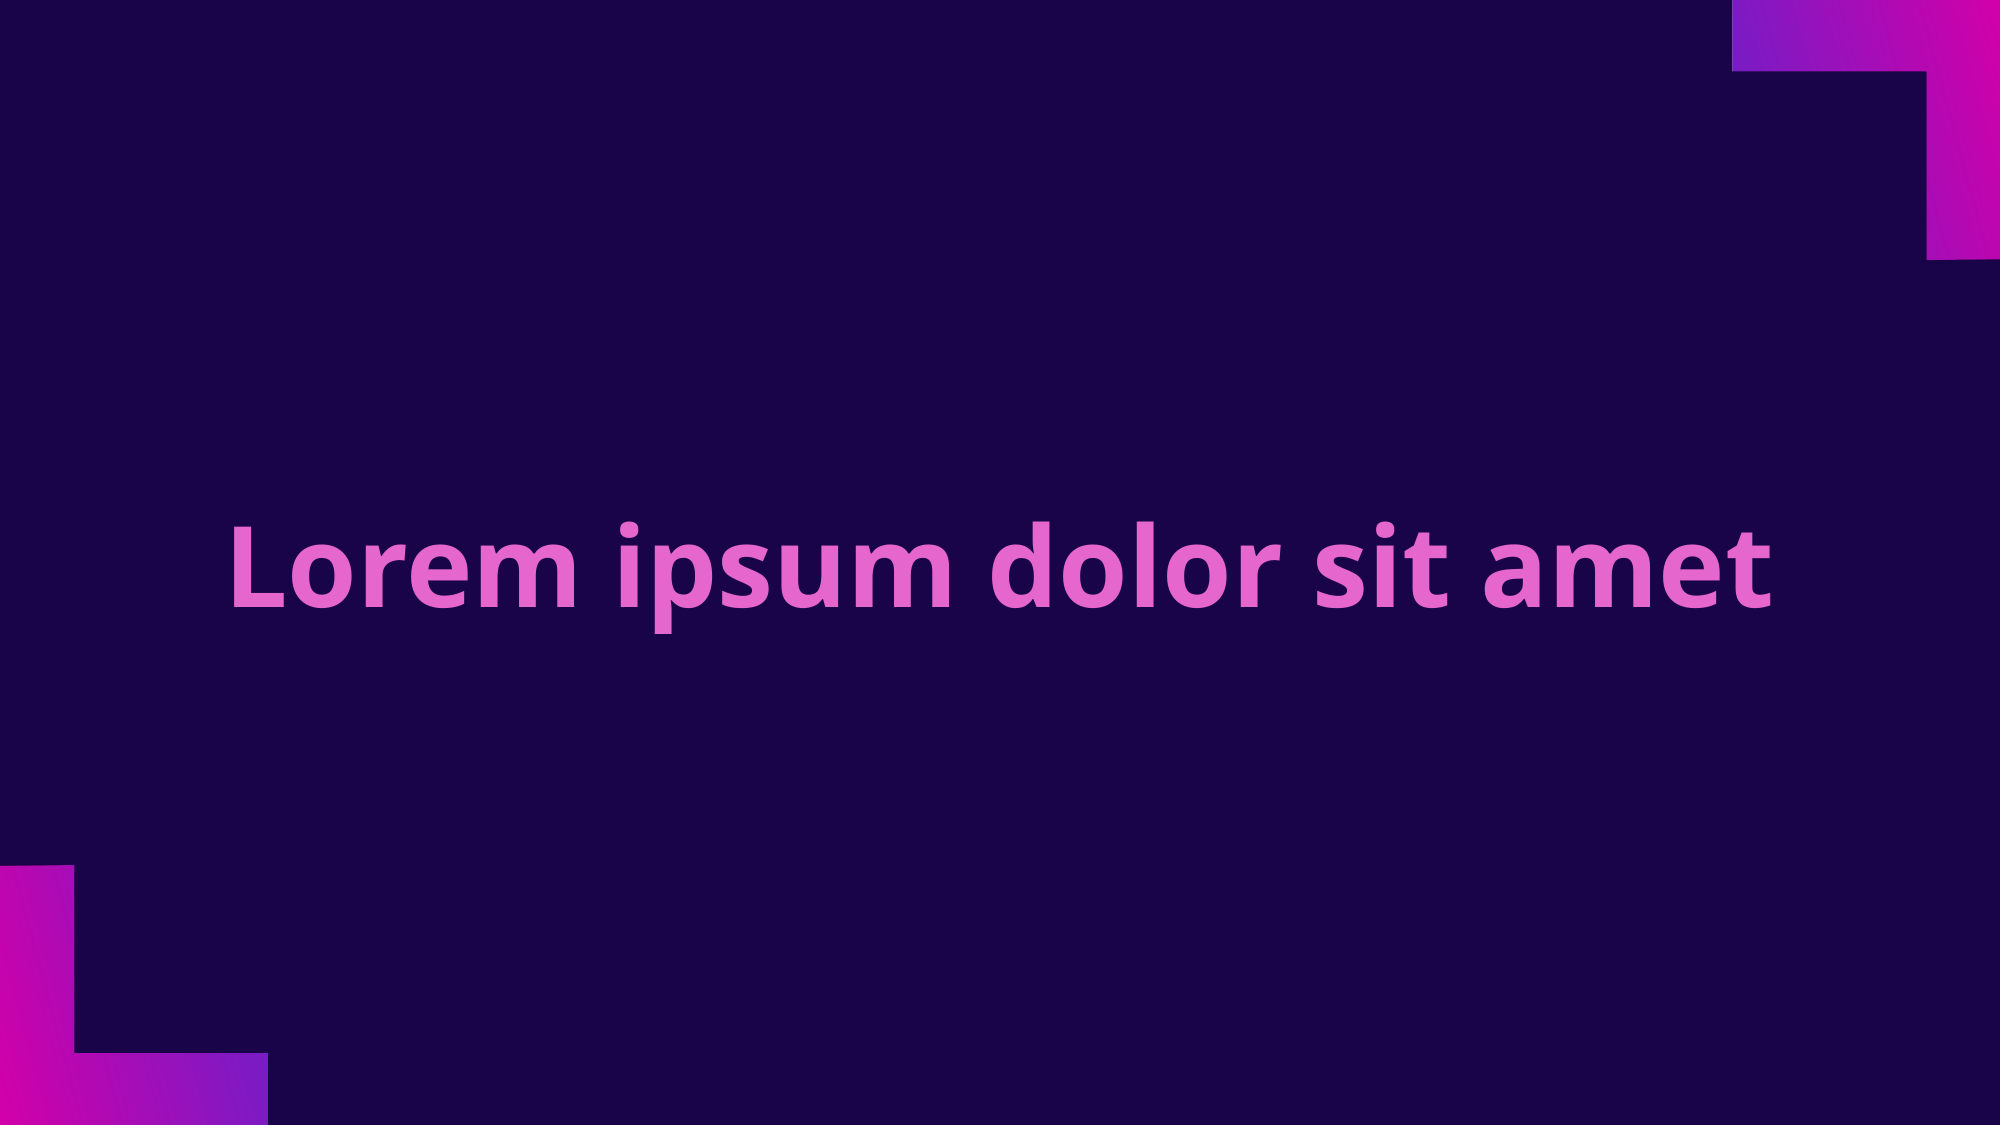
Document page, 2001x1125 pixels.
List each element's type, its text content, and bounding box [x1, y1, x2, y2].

picture [0, 865, 268, 1125]
title Lorem ipsum dolor sit amet [92, 494, 1908, 631]
picture [1733, 0, 2000, 260]
